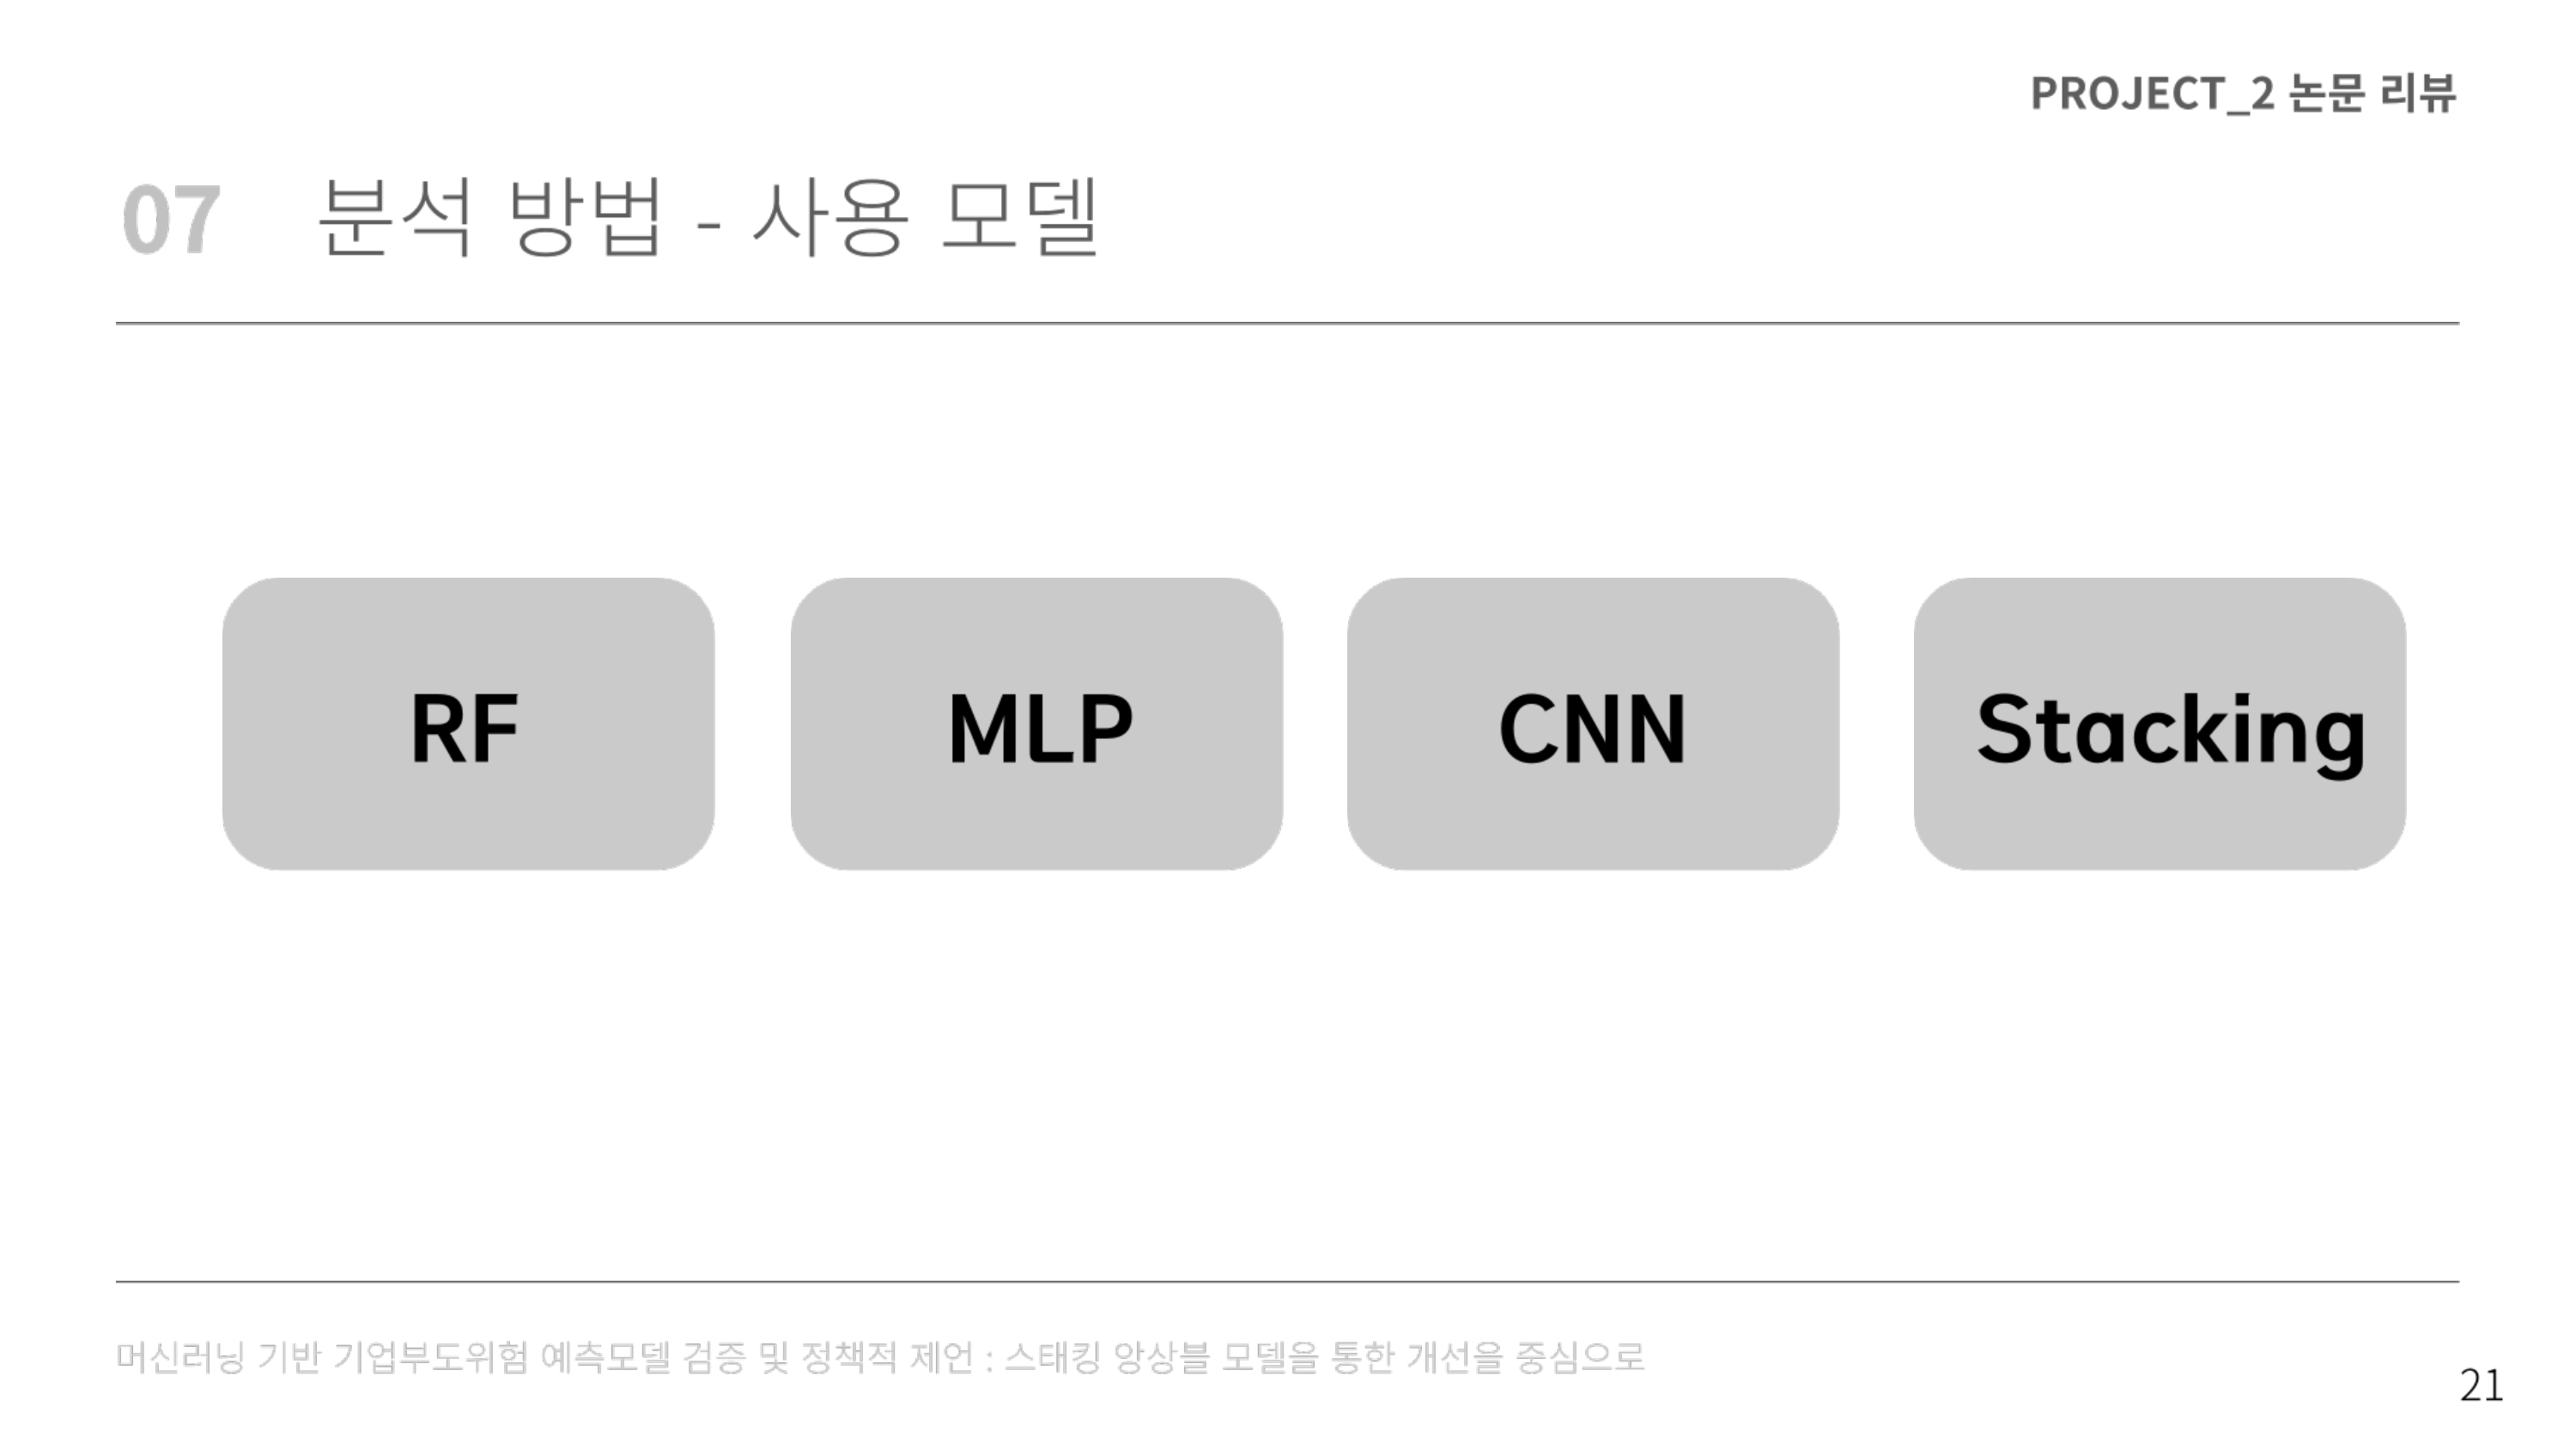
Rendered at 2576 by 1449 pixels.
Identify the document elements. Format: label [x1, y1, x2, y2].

text_box [1914, 577, 2407, 871]
picture [861, 602, 1258, 877]
text_box [1347, 577, 1840, 871]
text_box [791, 577, 1284, 871]
picture [337, 601, 640, 876]
picture [1465, 603, 1778, 877]
picture [2445, 1340, 2544, 1449]
text_box [1195, 322, 2460, 325]
text_box [222, 577, 715, 871]
picture [1449, 46, 2576, 167]
text_box [116, 1280, 2460, 1283]
picture [102, 1319, 1683, 1419]
picture [90, 92, 1191, 367]
picture [1945, 603, 2453, 894]
